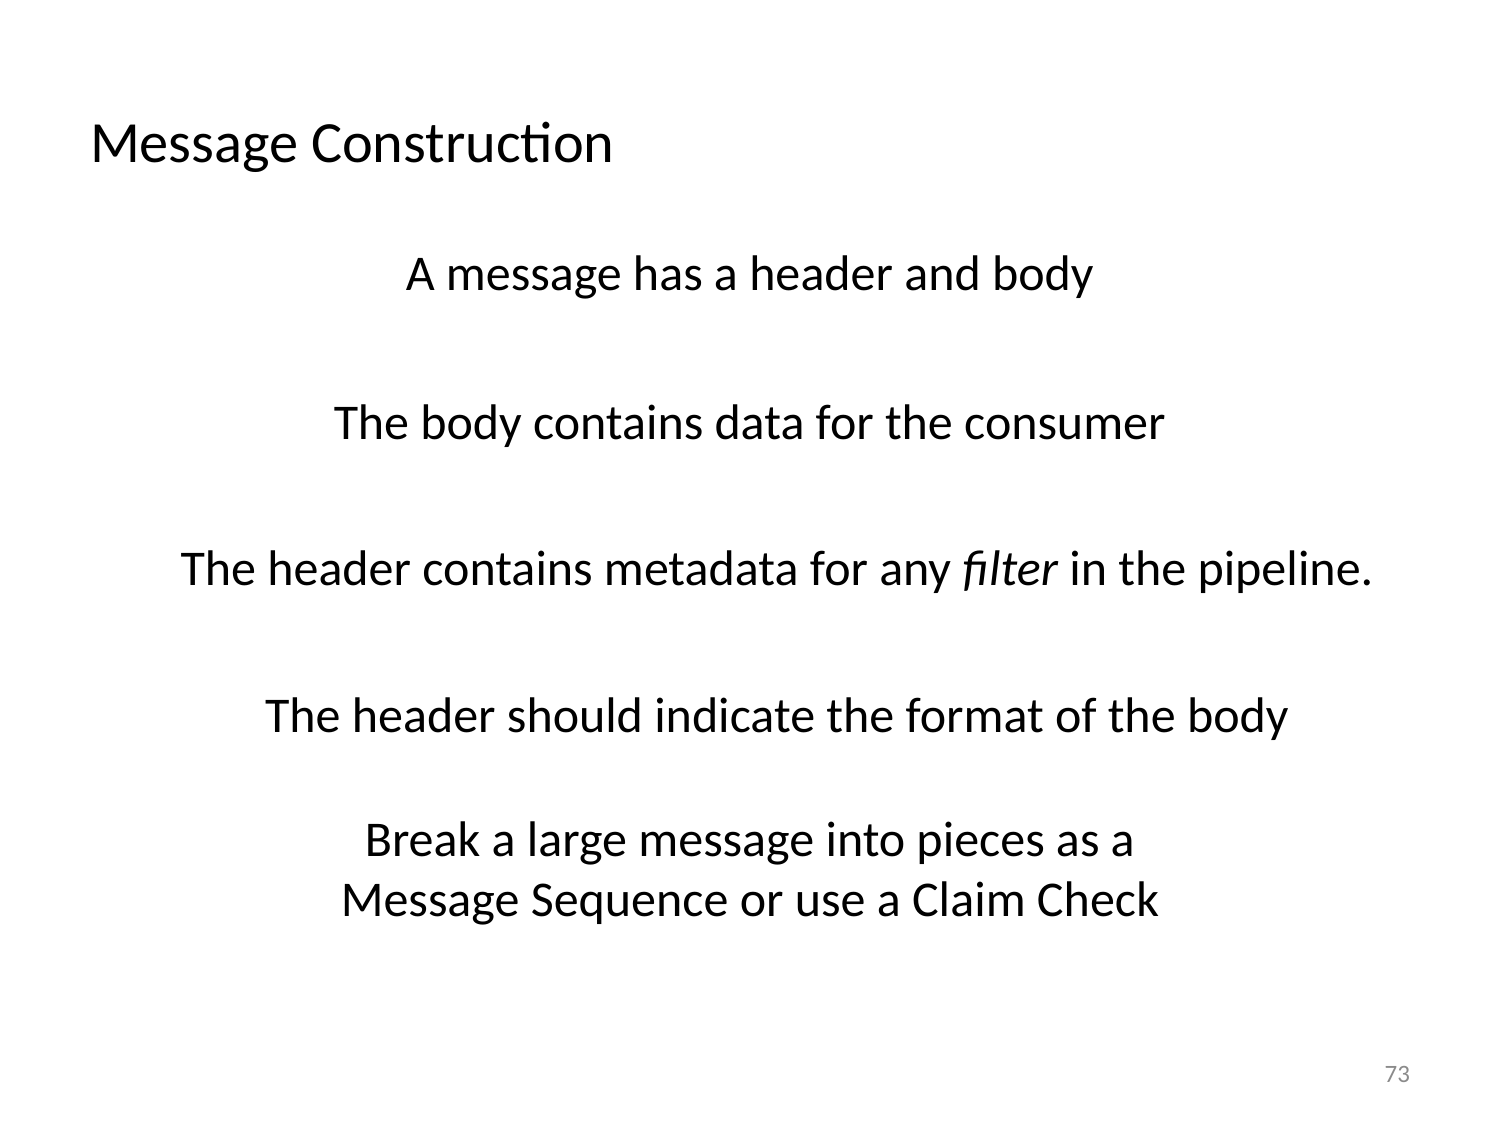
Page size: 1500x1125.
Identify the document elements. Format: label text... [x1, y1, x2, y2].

text_box The header should indicate the format of the body [155, 675, 1399, 750]
slide_number 73 [1074, 1042, 1425, 1103]
text_box Break a large message into pieces as a Message Sequence or use a Claim Check [195, 798, 1305, 934]
text_box The body contains data for the consumer [128, 382, 1372, 457]
list A message has a header and body [75, 232, 1425, 341]
text_box The header contains metadata for any filter in the pipeline. [155, 527, 1399, 603]
title Message Construction [75, 45, 1425, 232]
